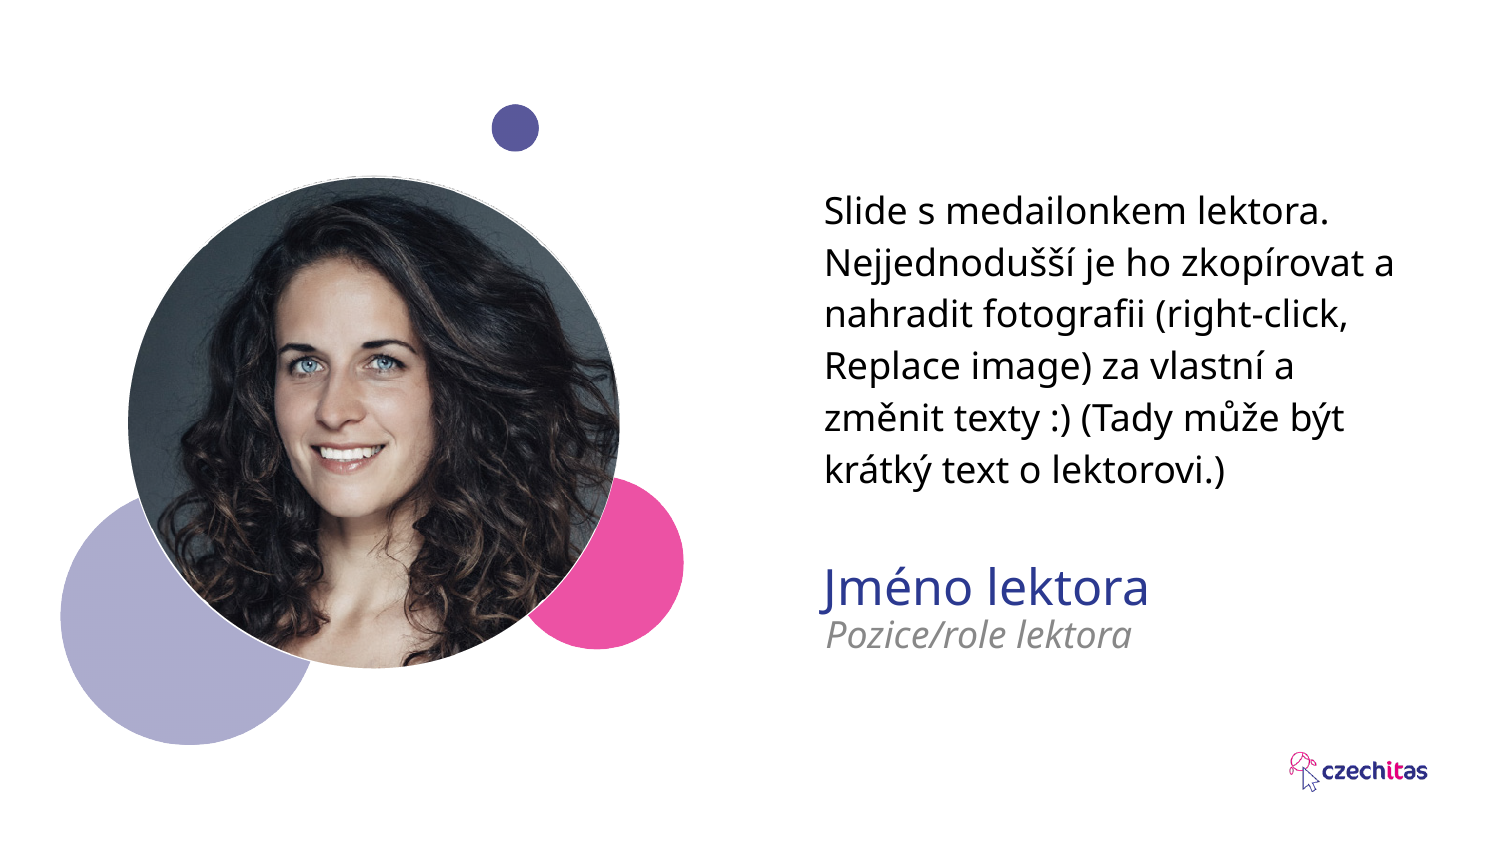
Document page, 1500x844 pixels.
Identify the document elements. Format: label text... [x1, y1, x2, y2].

subtitle Pozice/role lektora [802, 603, 1405, 687]
list Slide s medailonkem lektora. Nejjednodušší je ho zkopírovat a nahradit fotografii (right-click, Replace image) za vlastní a změnit texty :) (Tady může být krátký text o lektorovi.) [823, 180, 1426, 504]
title Jméno lektora [823, 545, 1426, 621]
picture [0, 0, 1500, 844]
